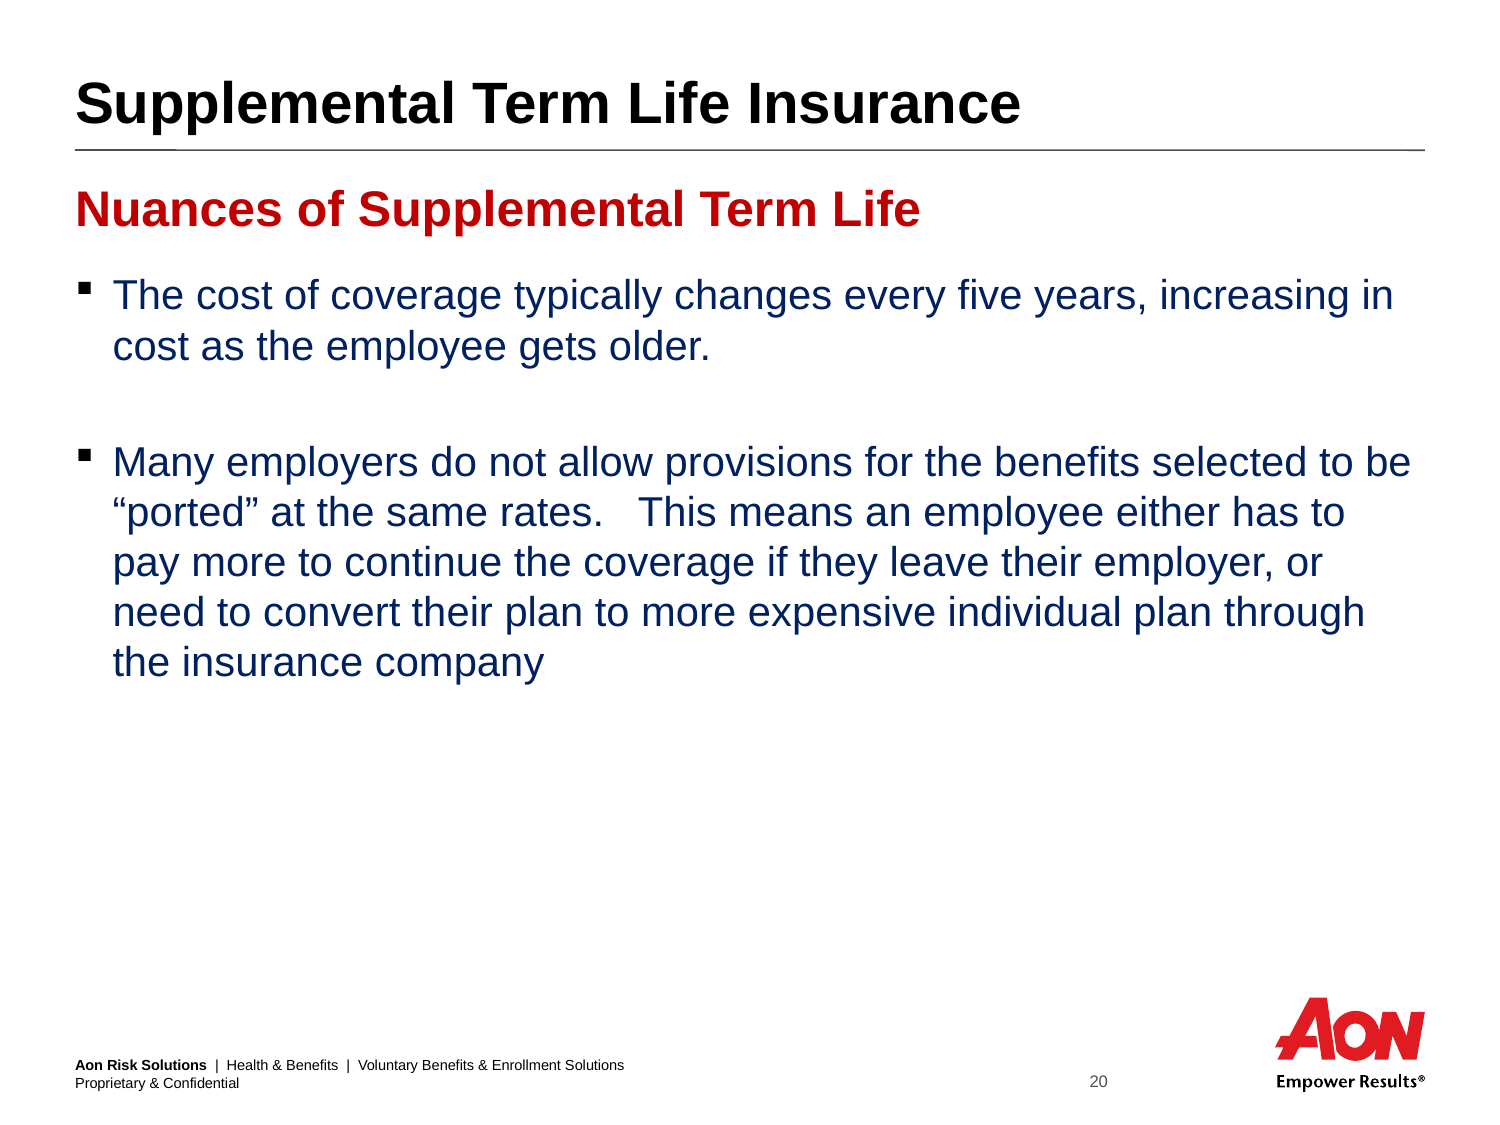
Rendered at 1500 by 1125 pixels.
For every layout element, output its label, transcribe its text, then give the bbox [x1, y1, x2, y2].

list Nuances of Supplemental Term Life The cost of coverage typically changes every five years, increasing in cost as the employee gets older. Many employers do not allow provisions for the benefits selected to be “ported” at the same rates. This means an employee either has to pay more to continue the coverage if they leave their employer, or need to convert their plan to more expensive individual plan through the insurance company [74, 187, 1426, 1001]
title Supplemental Term Life Insurance [74, 49, 1426, 136]
